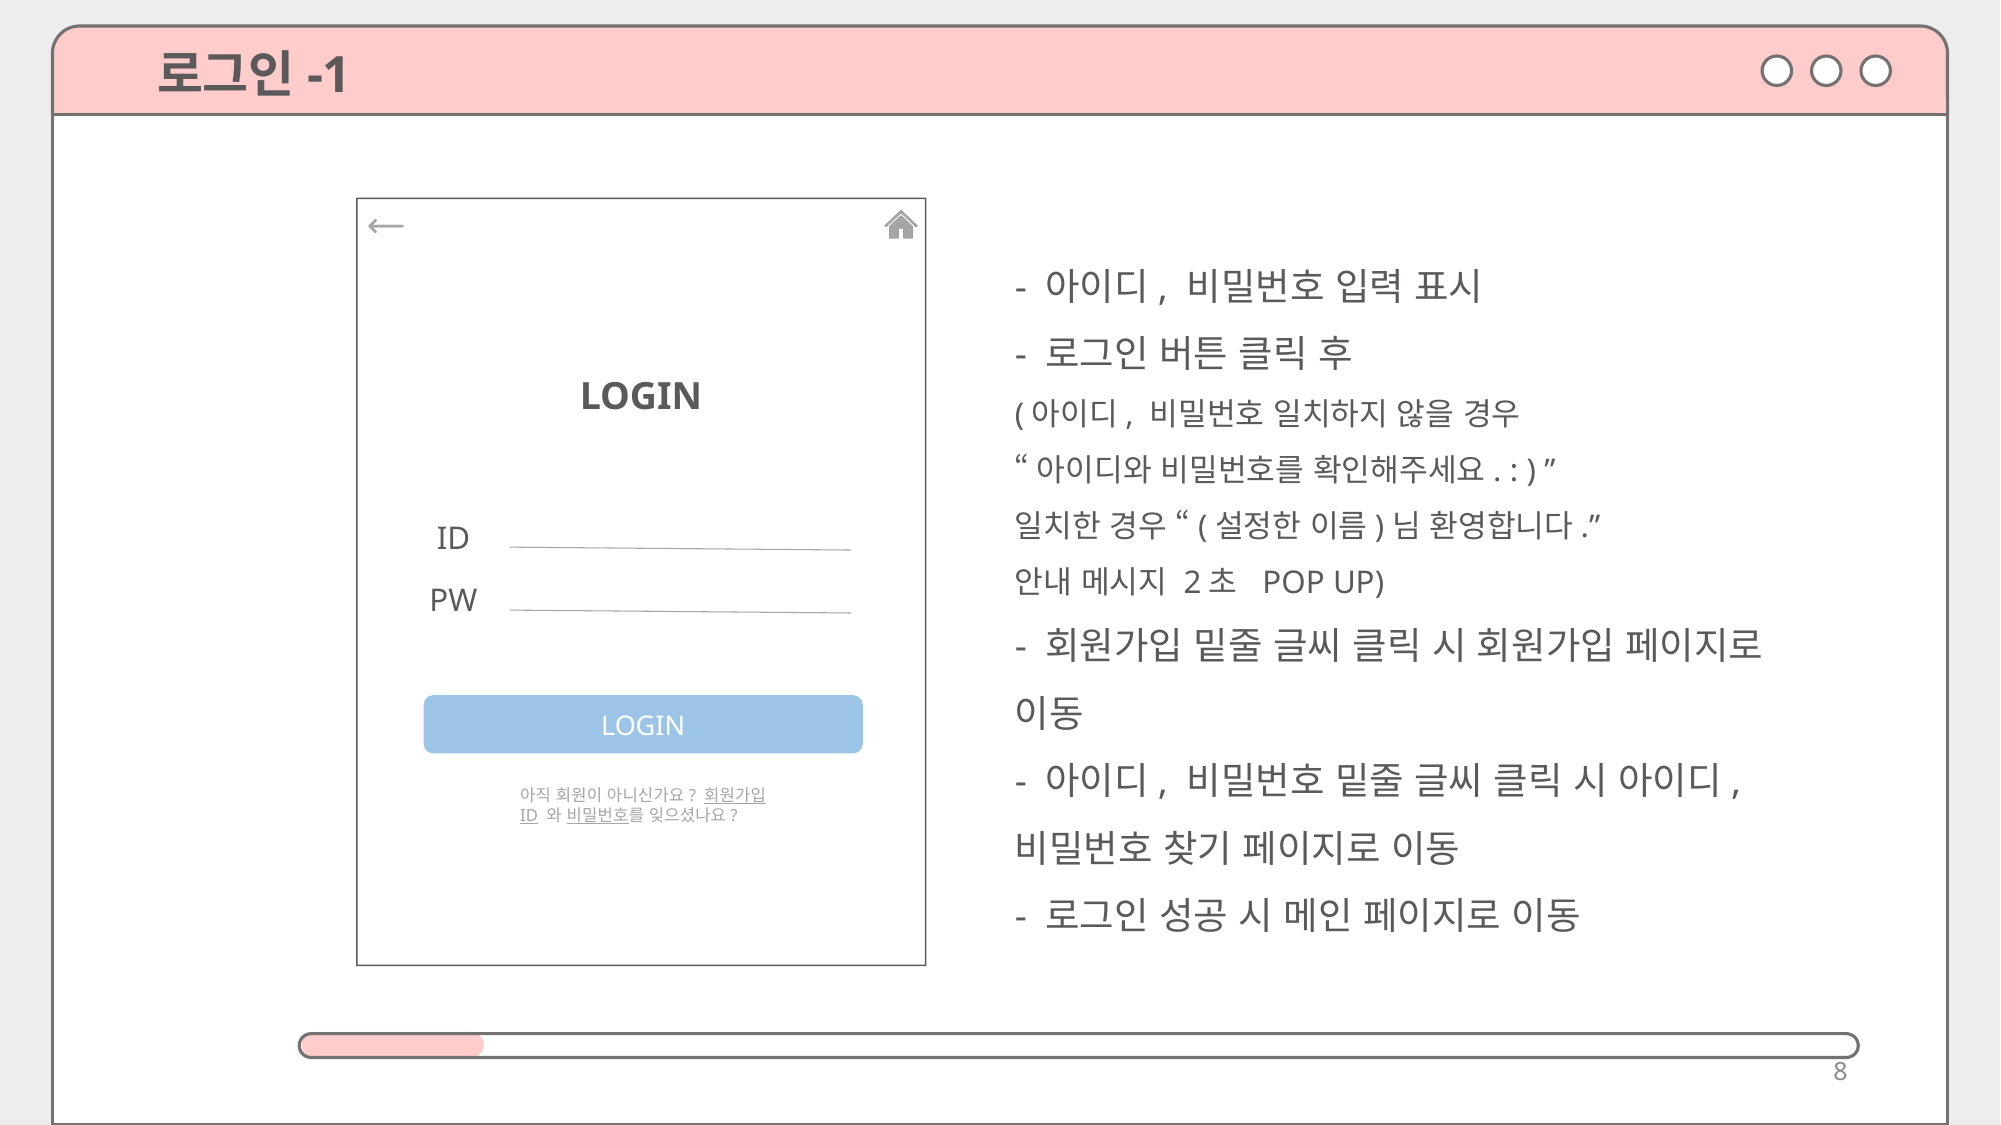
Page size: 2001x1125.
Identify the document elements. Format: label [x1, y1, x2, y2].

picture [882, 205, 920, 243]
picture [367, 207, 405, 245]
text_box [509, 547, 851, 551]
text_box [52, 26, 1948, 1125]
